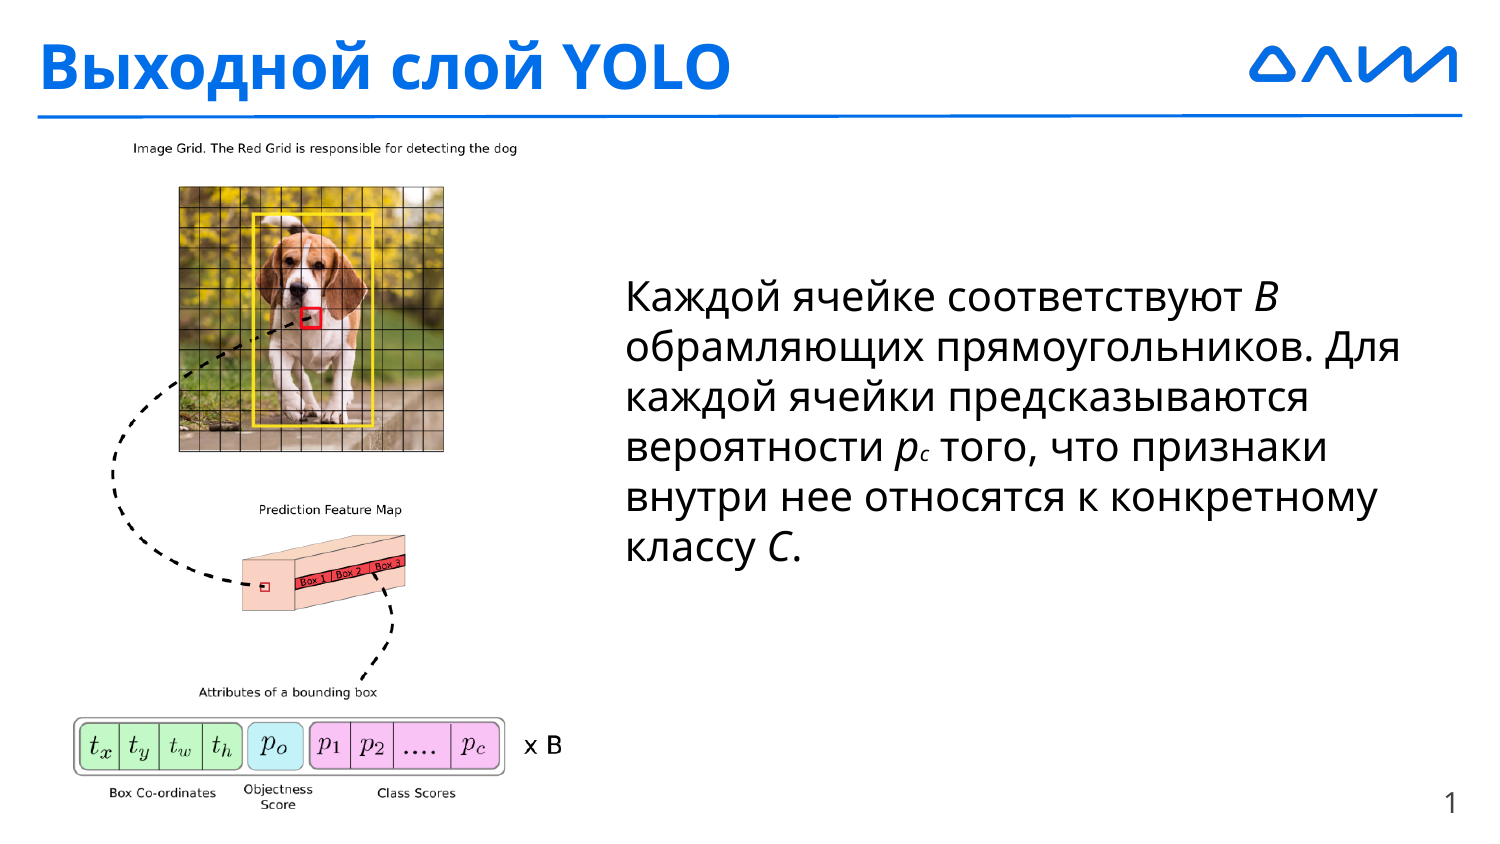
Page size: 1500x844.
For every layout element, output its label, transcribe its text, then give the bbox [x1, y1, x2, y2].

text_box Каждой ячейке соответствуют B обрамляющих прямоугольников. Для каждой ячейки предсказываются вероятности pc того, что признаки внутри нее относятся к конкретному классу C. [609, 254, 1417, 747]
text_box Выходной слой YOLO [23, 11, 1151, 117]
picture [1230, 19, 1476, 108]
picture [73, 143, 561, 809]
text_box 1 [1386, 769, 1475, 828]
